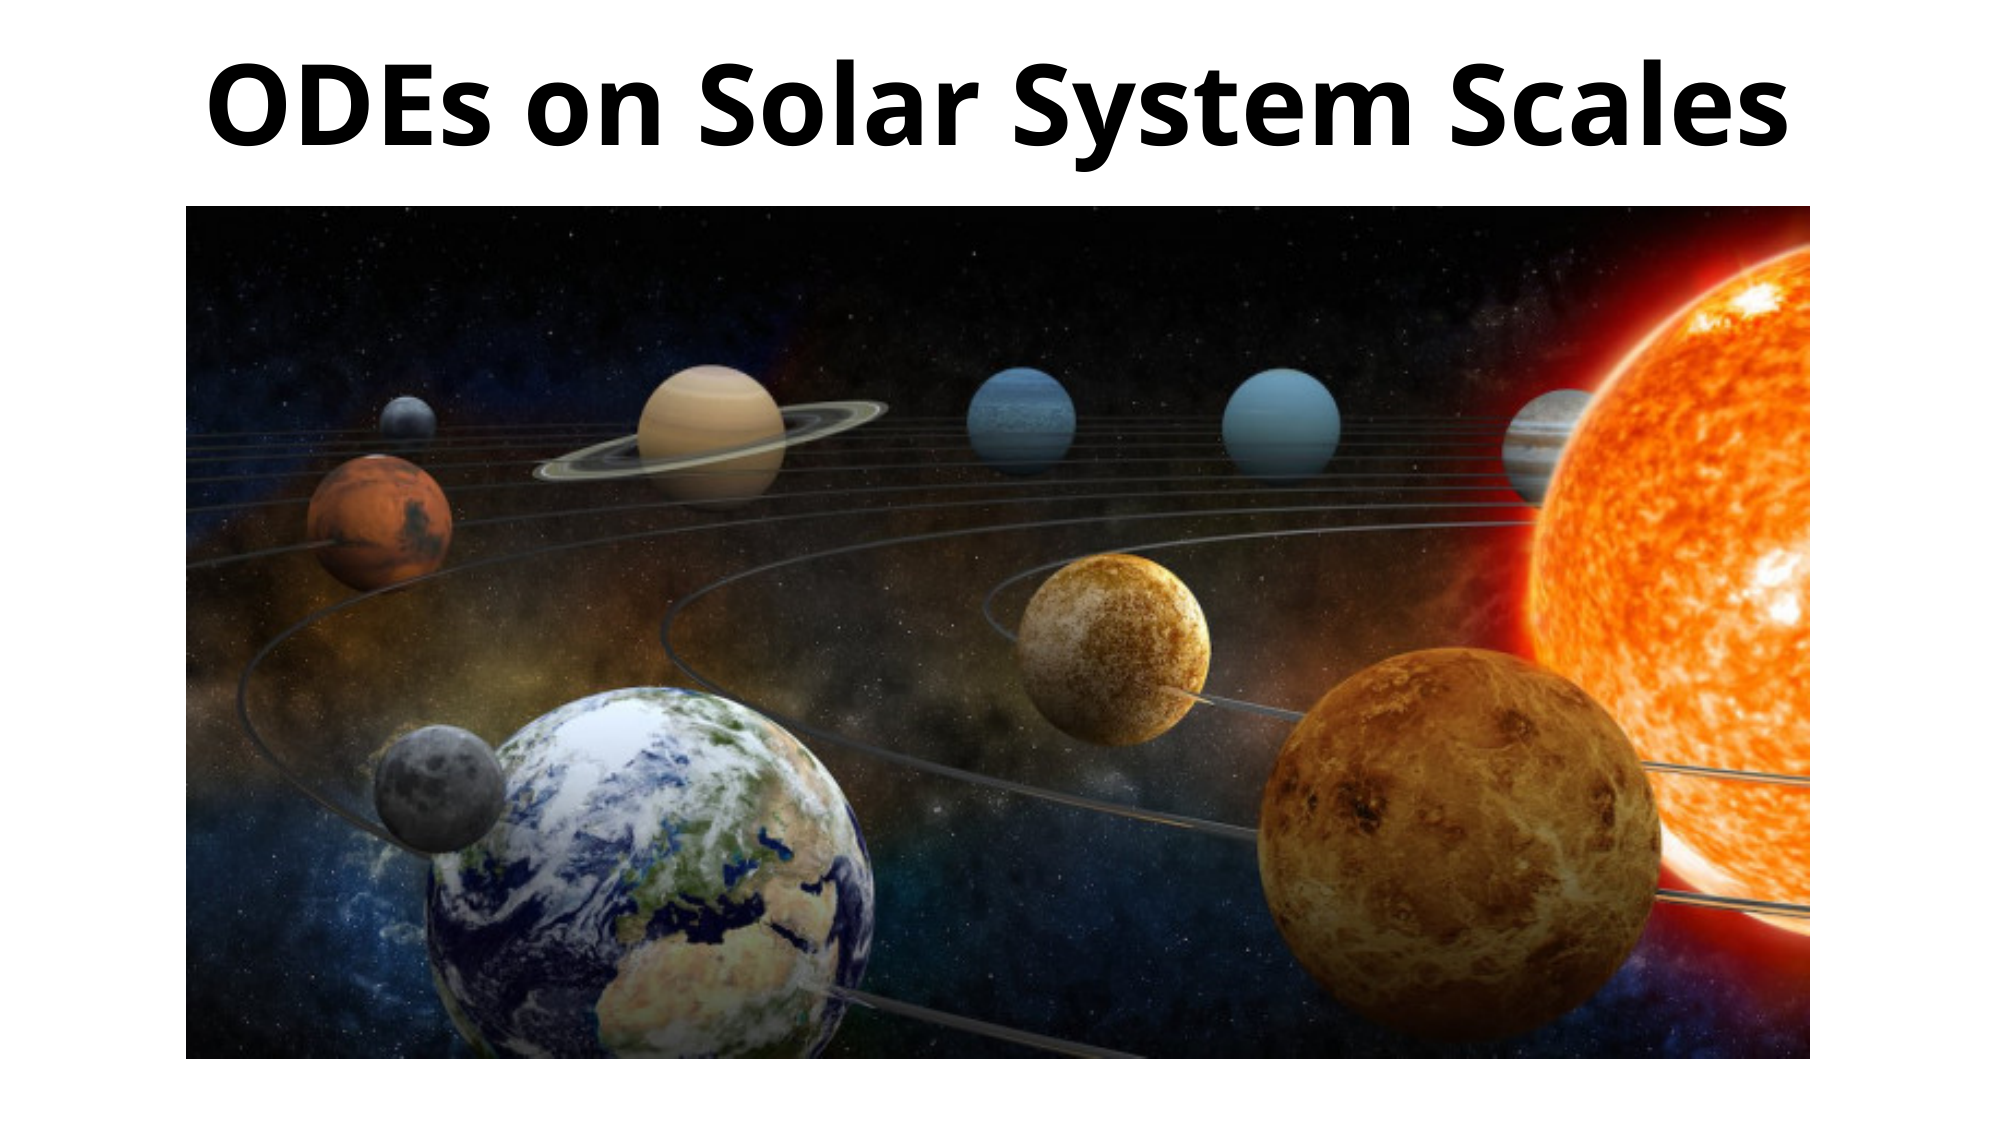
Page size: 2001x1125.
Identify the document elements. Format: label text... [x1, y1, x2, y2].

picture [186, 206, 1810, 1059]
text_box ODEs on Solar System Scales [188, 25, 1808, 176]
